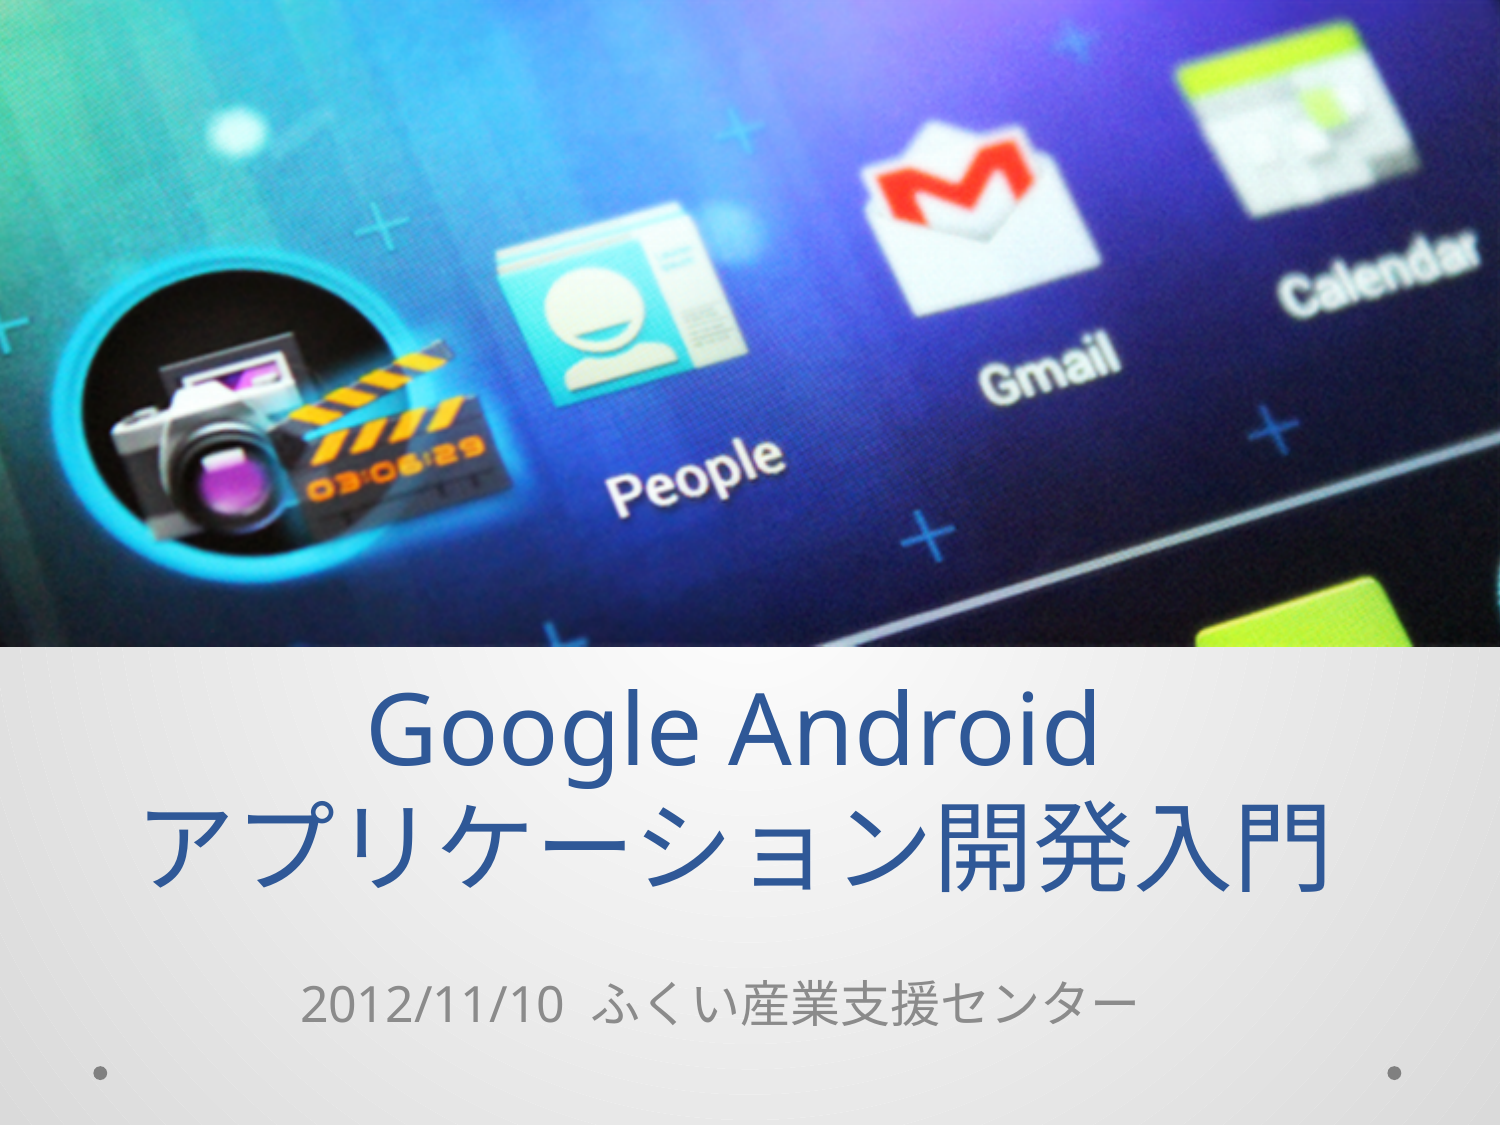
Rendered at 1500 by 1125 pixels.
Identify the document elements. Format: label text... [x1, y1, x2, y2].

subtitle 2012/11/10 ふくい産業支援センター [195, 943, 1246, 1062]
picture [0, 0, 1500, 647]
text_box Google Android アプリケーション開発入門 [59, 655, 1410, 913]
